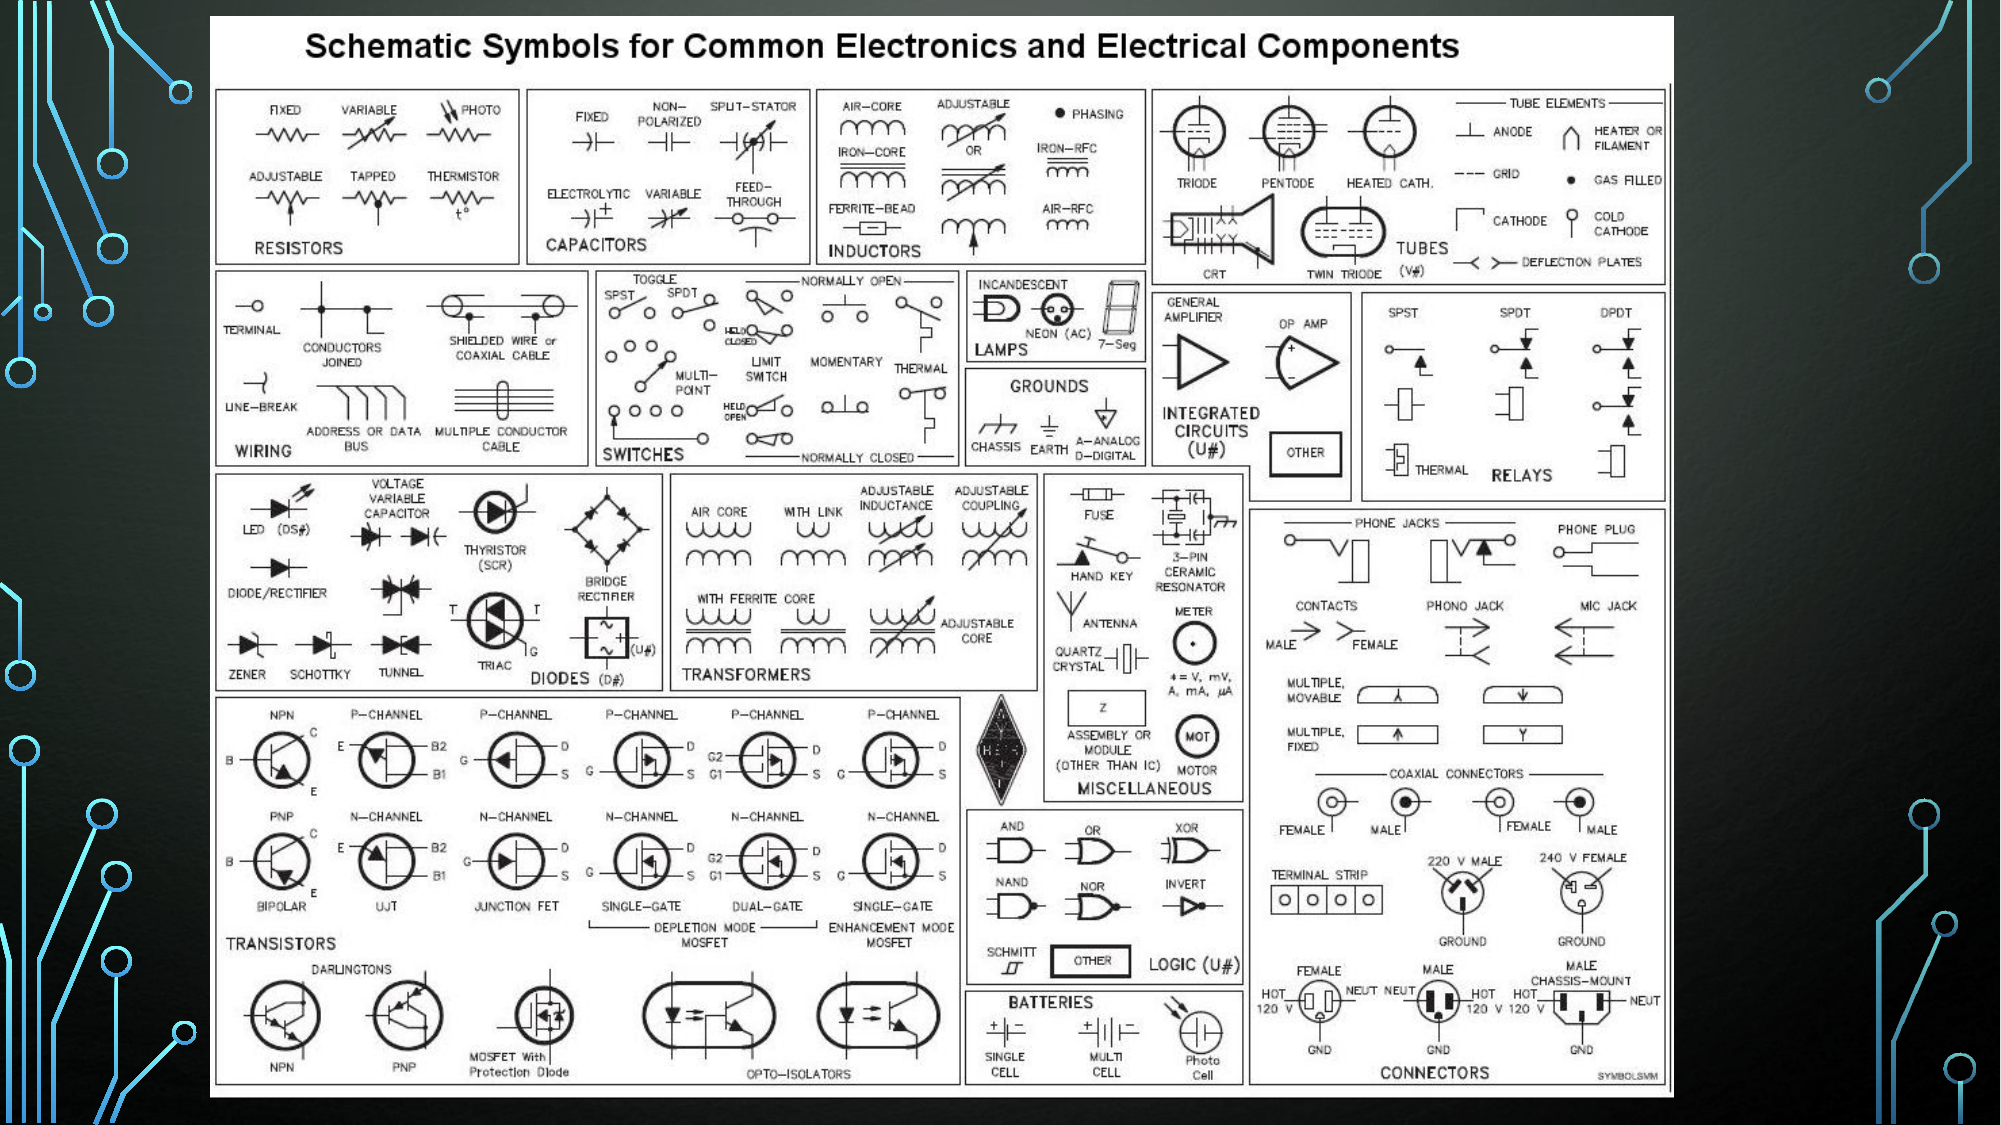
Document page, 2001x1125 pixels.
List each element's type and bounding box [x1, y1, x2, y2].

list [209, 16, 1674, 1099]
